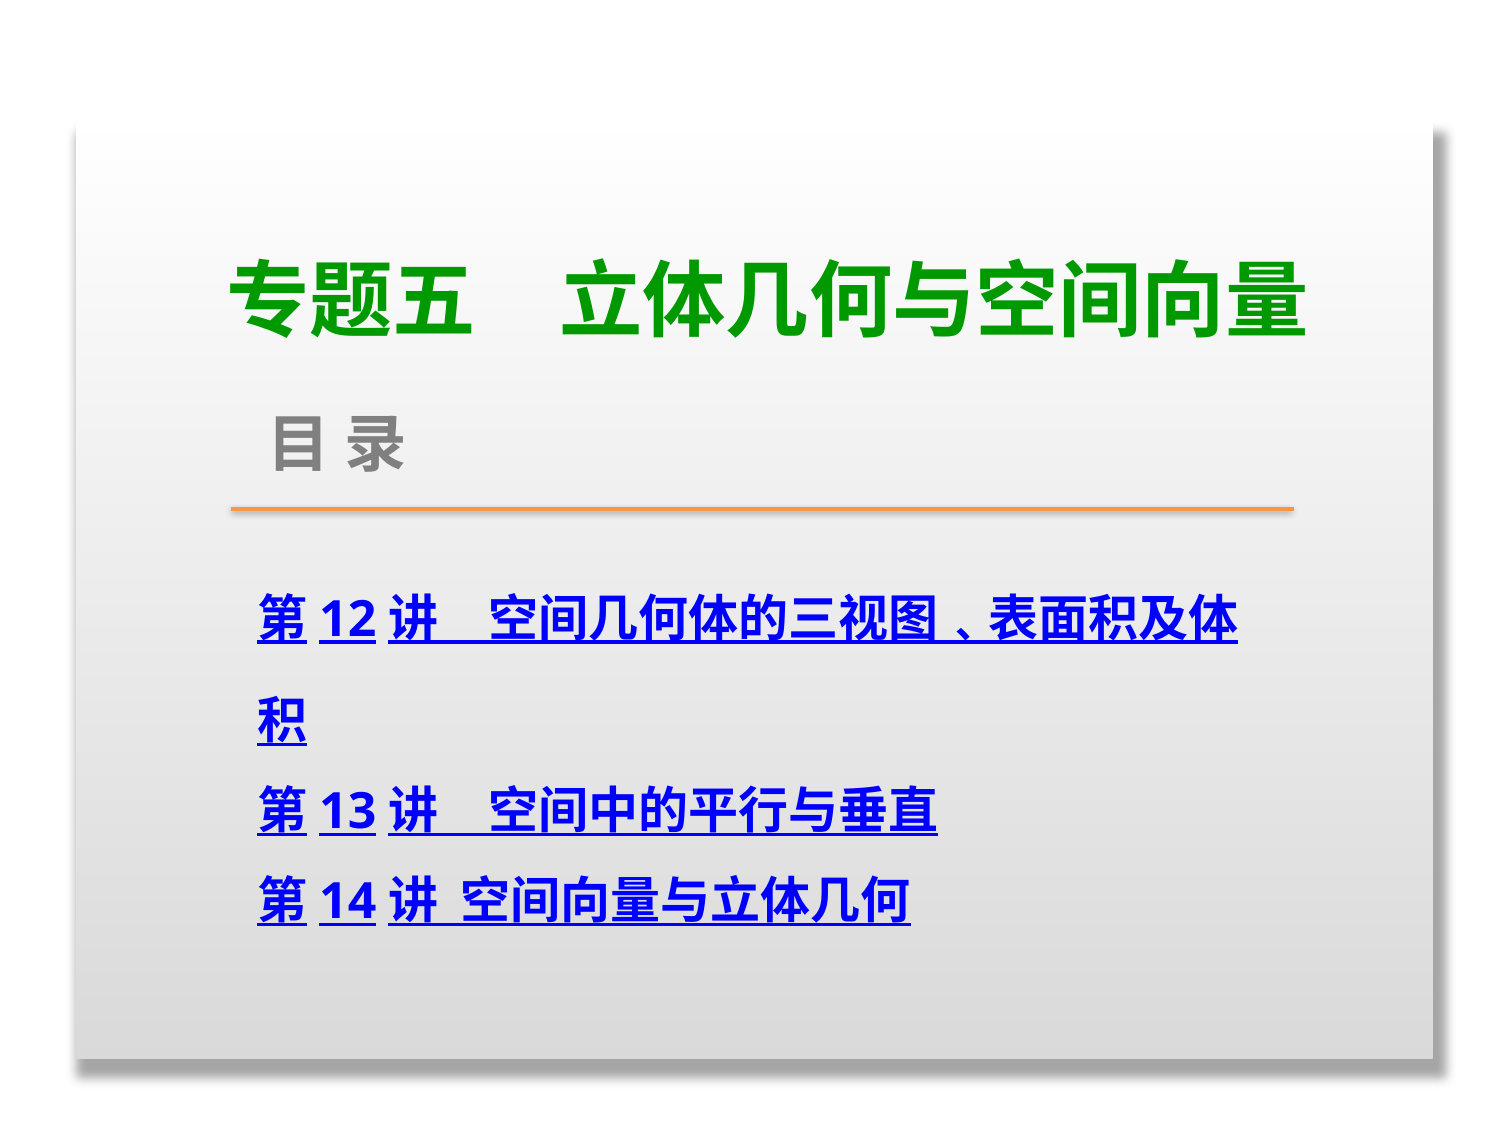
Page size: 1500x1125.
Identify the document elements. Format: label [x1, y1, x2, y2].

text_box [0, 113, 1500, 1125]
